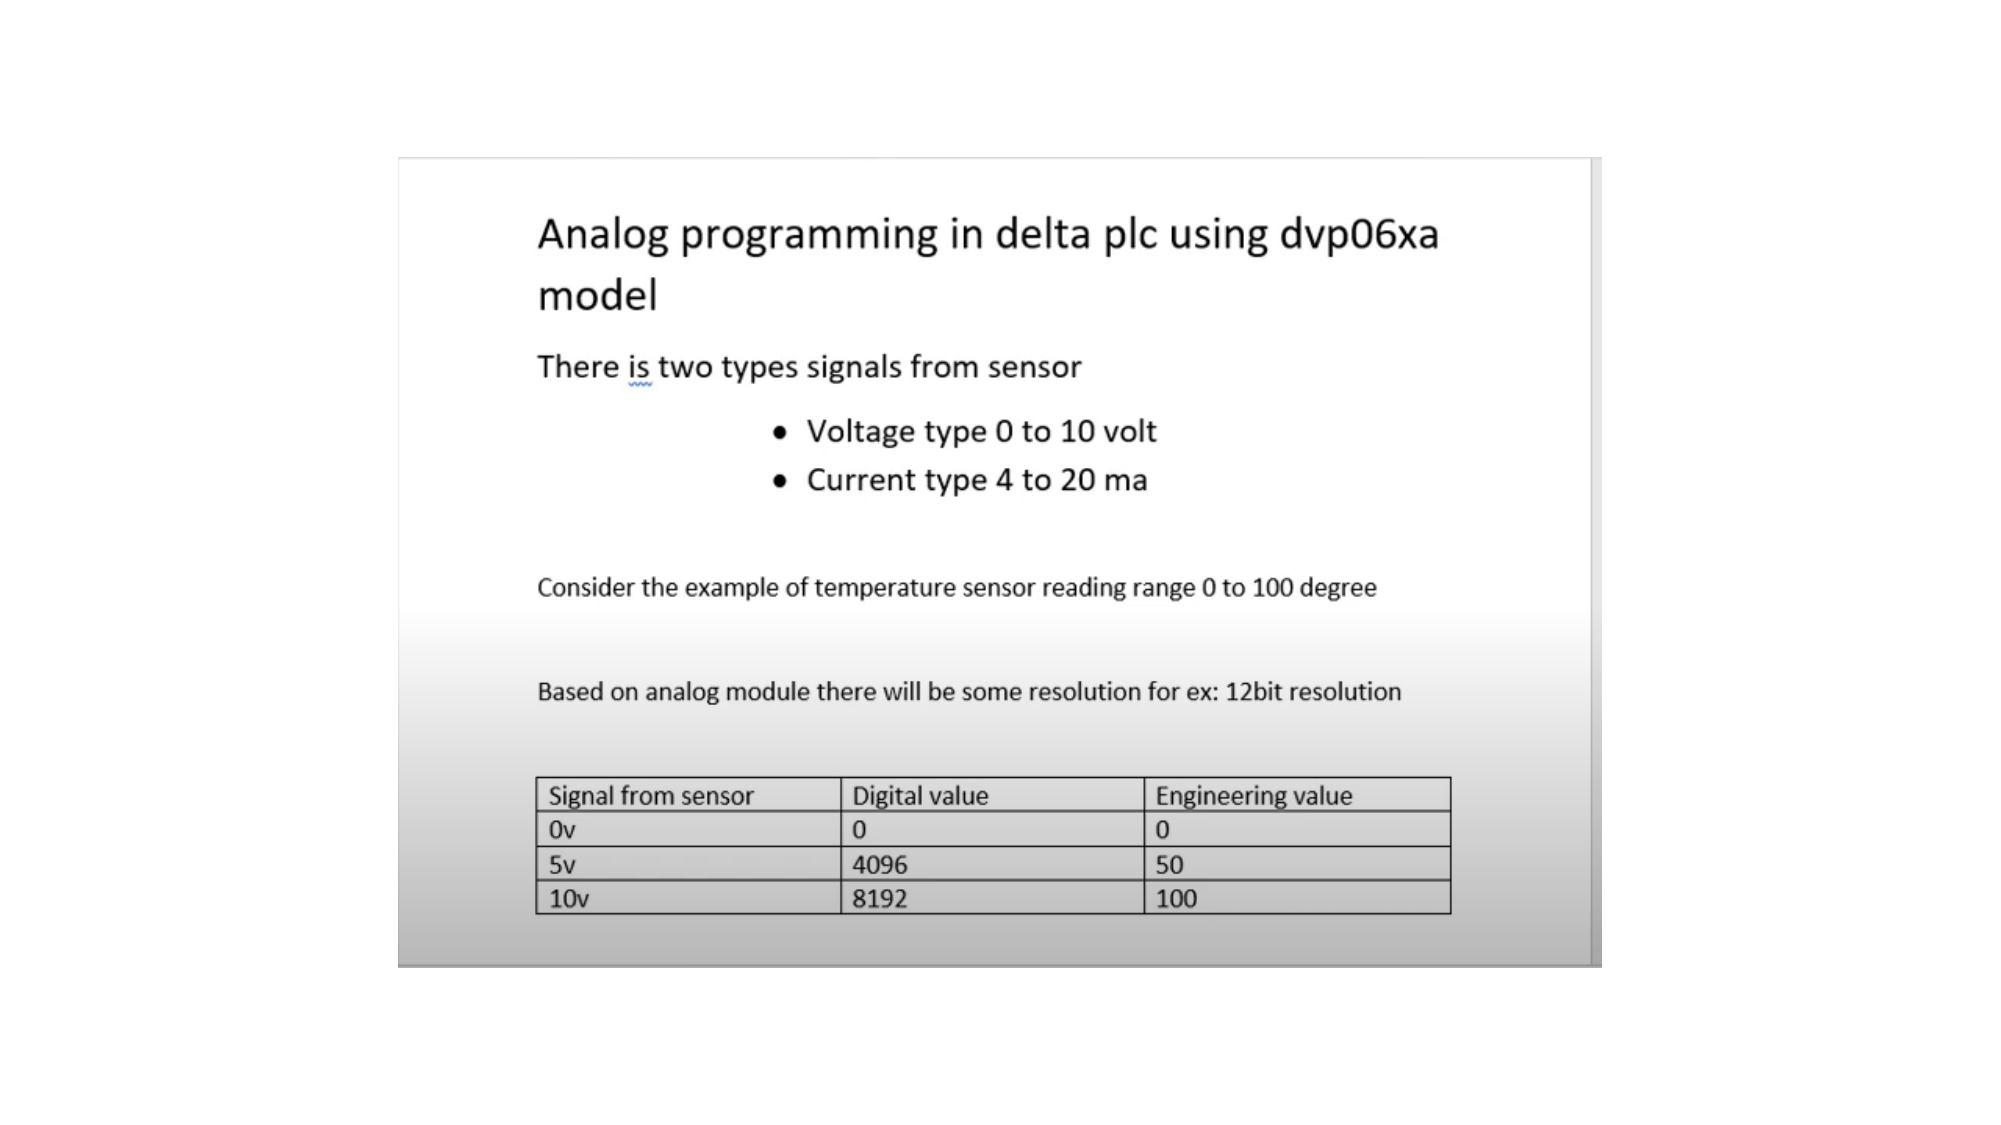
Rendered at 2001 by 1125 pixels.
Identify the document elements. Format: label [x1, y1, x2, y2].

picture [398, 157, 1602, 968]
